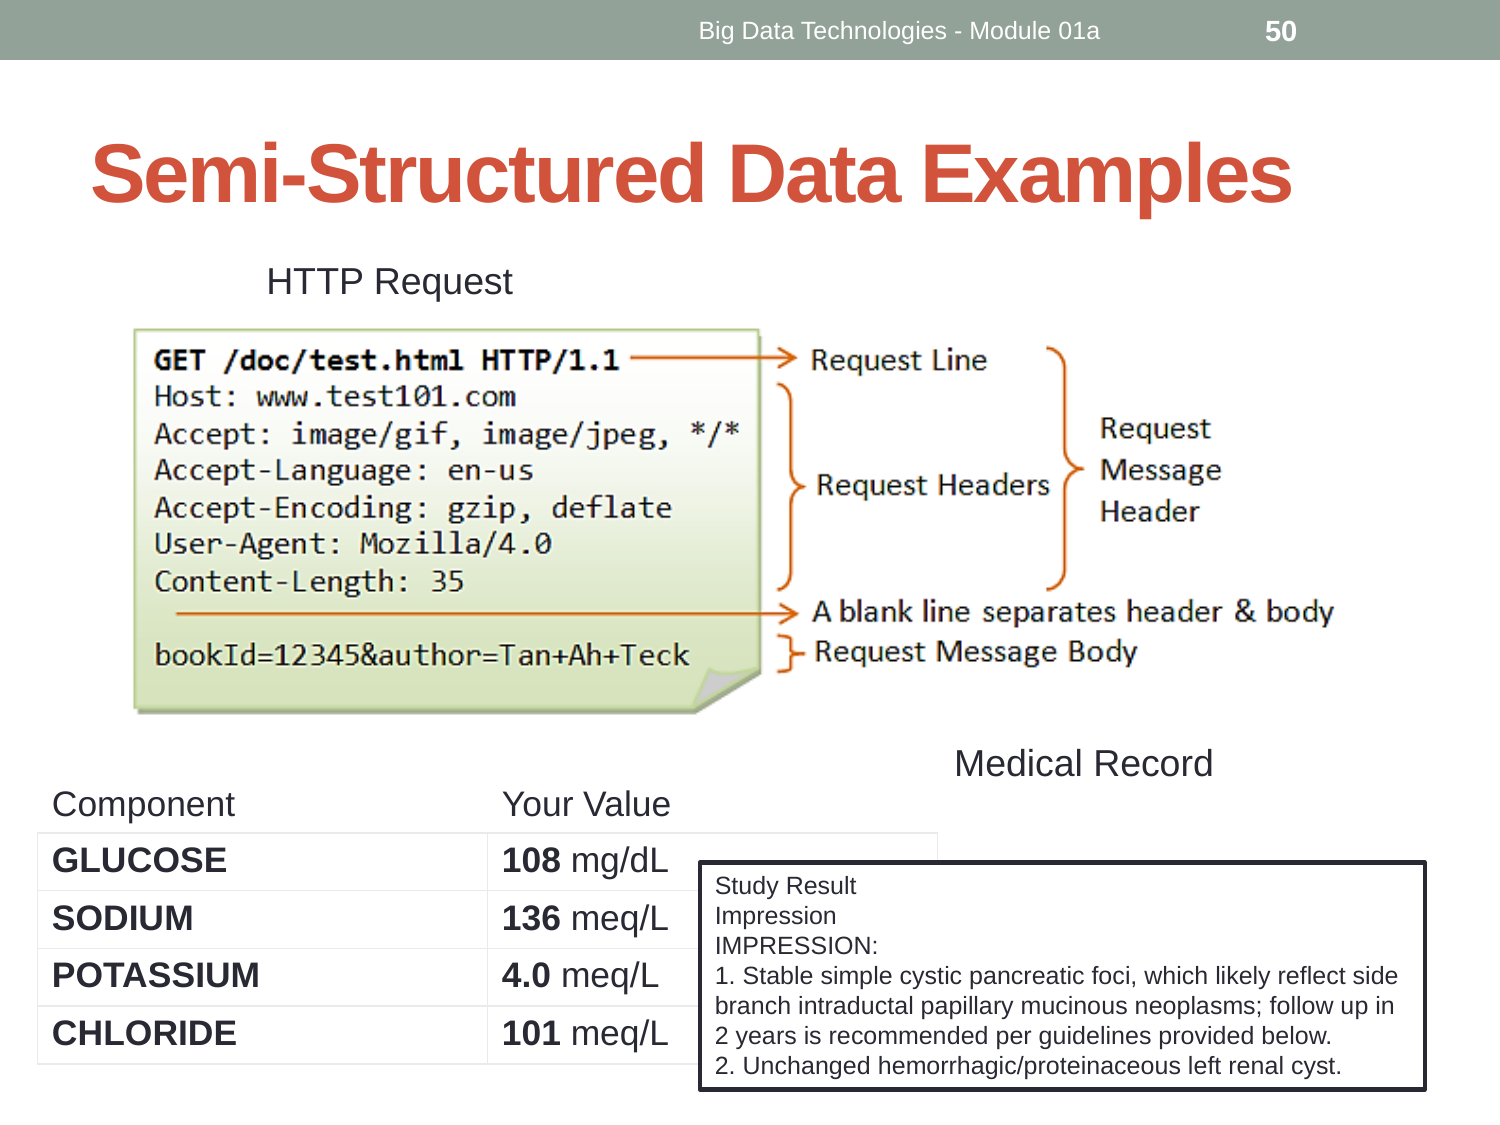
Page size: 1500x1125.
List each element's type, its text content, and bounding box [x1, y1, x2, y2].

table_header Component [38, 775, 488, 832]
title Semi-Structured Data Examples [75, 87, 1425, 250]
table_header Your Value [488, 775, 938, 832]
table_cell CHLORIDE [38, 1007, 487, 1063]
table_cell GLUCOSE [38, 834, 487, 890]
table_cell 108 mg/dL [488, 834, 937, 890]
slide_number 50 [1250, 3, 1425, 57]
text_box HTTP Request [251, 249, 529, 309]
picture [115, 312, 1355, 731]
table_cell SODIUM [38, 891, 487, 948]
table_cell 101 meq/L [488, 1007, 698, 1063]
footer Big Data Technologies - Module 01a [562, 3, 1238, 57]
text_box [698, 860, 1427, 1092]
table_cell POTASSIUM [38, 949, 487, 1005]
table_cell 4.0 meq/L [488, 949, 698, 1005]
table_cell 136 meq/L [488, 891, 698, 948]
text_box Medical Record [939, 737, 1229, 792]
text_box Study Result Impression IMPRESSION: 1. Stable simple cystic pancreatic foci, which likely reflect side branch intraductal papillary mucinous neoplasms; follow up in 2 years is recommended per guidelines provided below. 2. Unchanged hemorrhagic/proteinaceous left renal cyst. [699, 862, 1425, 1087]
